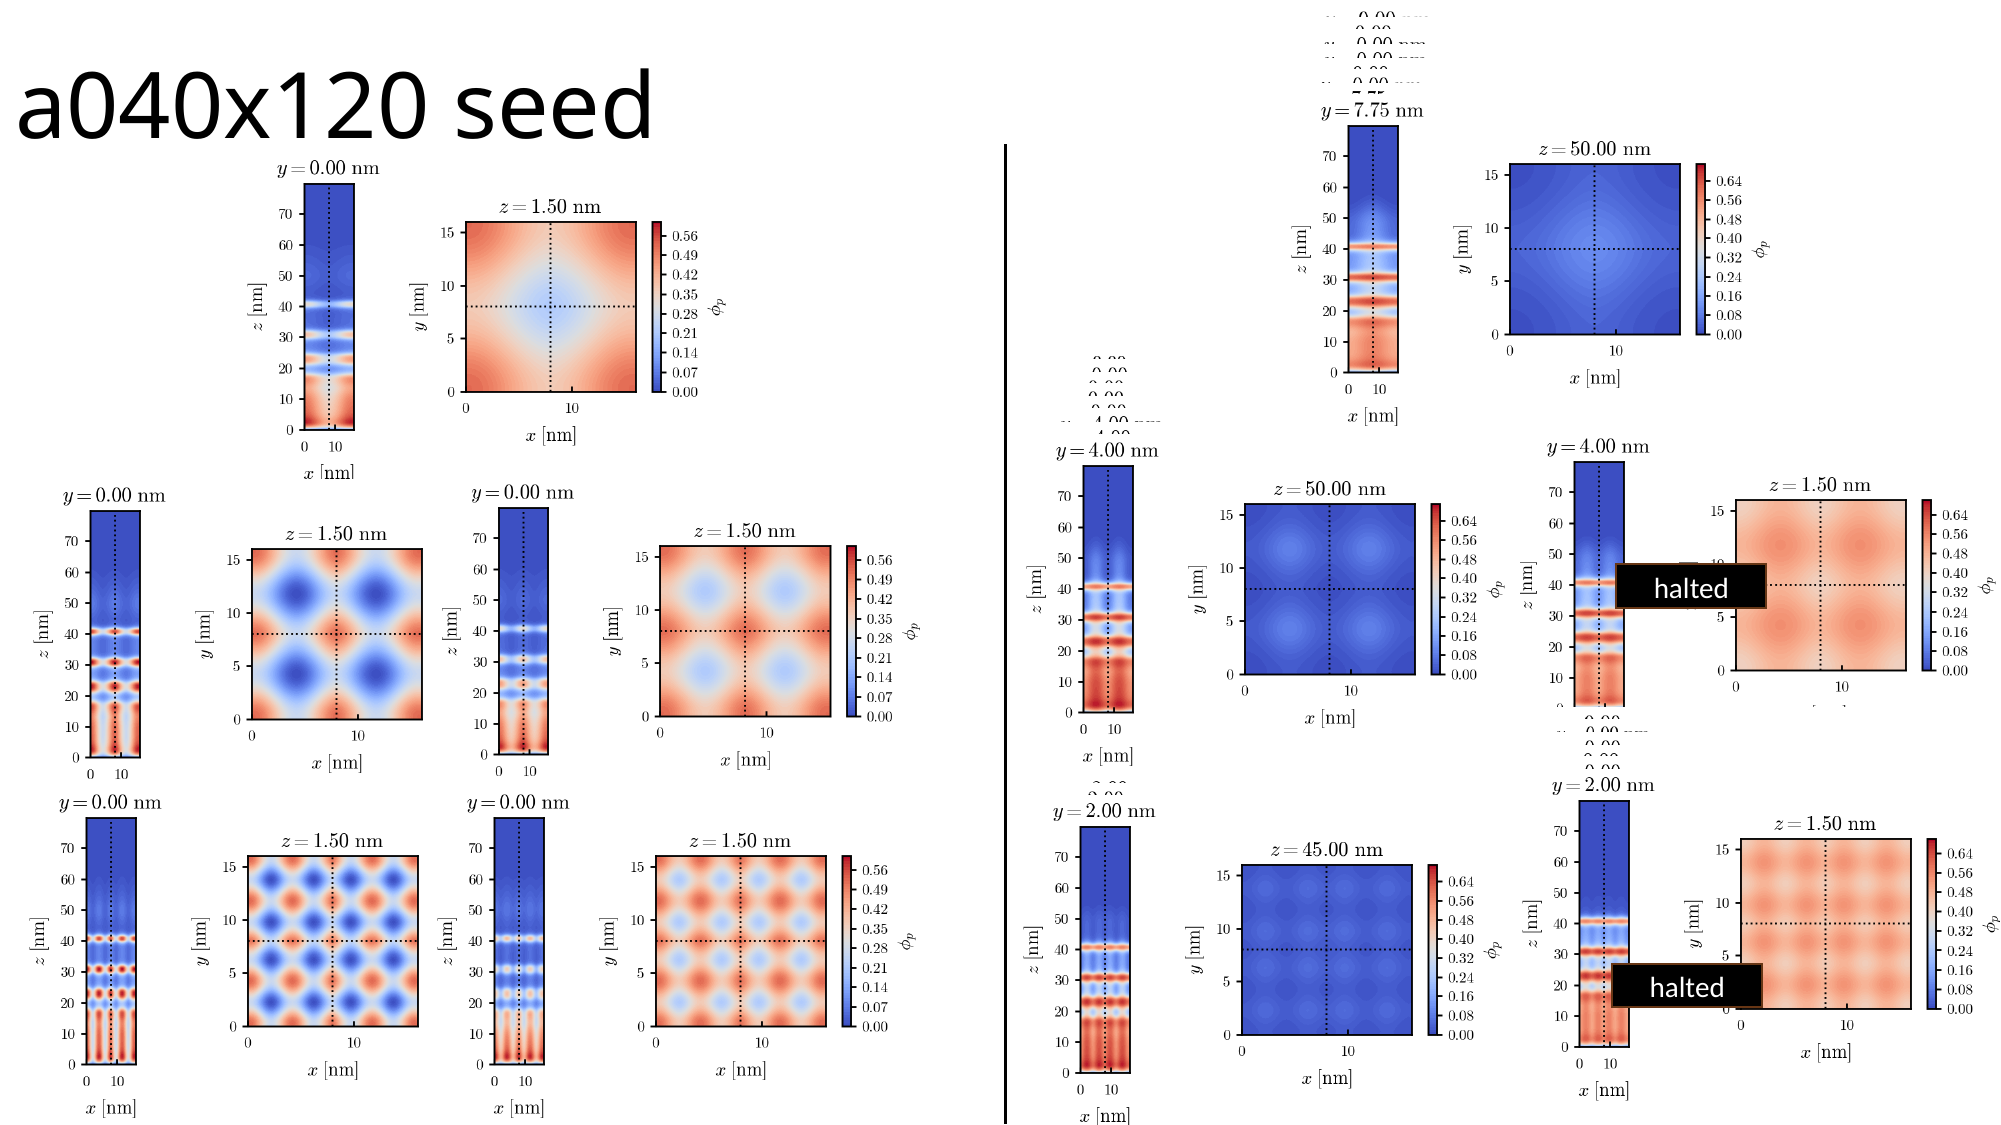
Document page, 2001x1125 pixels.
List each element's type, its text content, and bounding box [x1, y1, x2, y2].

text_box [1016, 716, 1521, 1125]
picture [22, 152, 930, 1125]
title a040x120 seed [0, 0, 1725, 218]
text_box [1520, 707, 2000, 1108]
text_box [1283, 3, 1792, 434]
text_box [1520, 367, 2000, 707]
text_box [1018, 348, 1520, 774]
